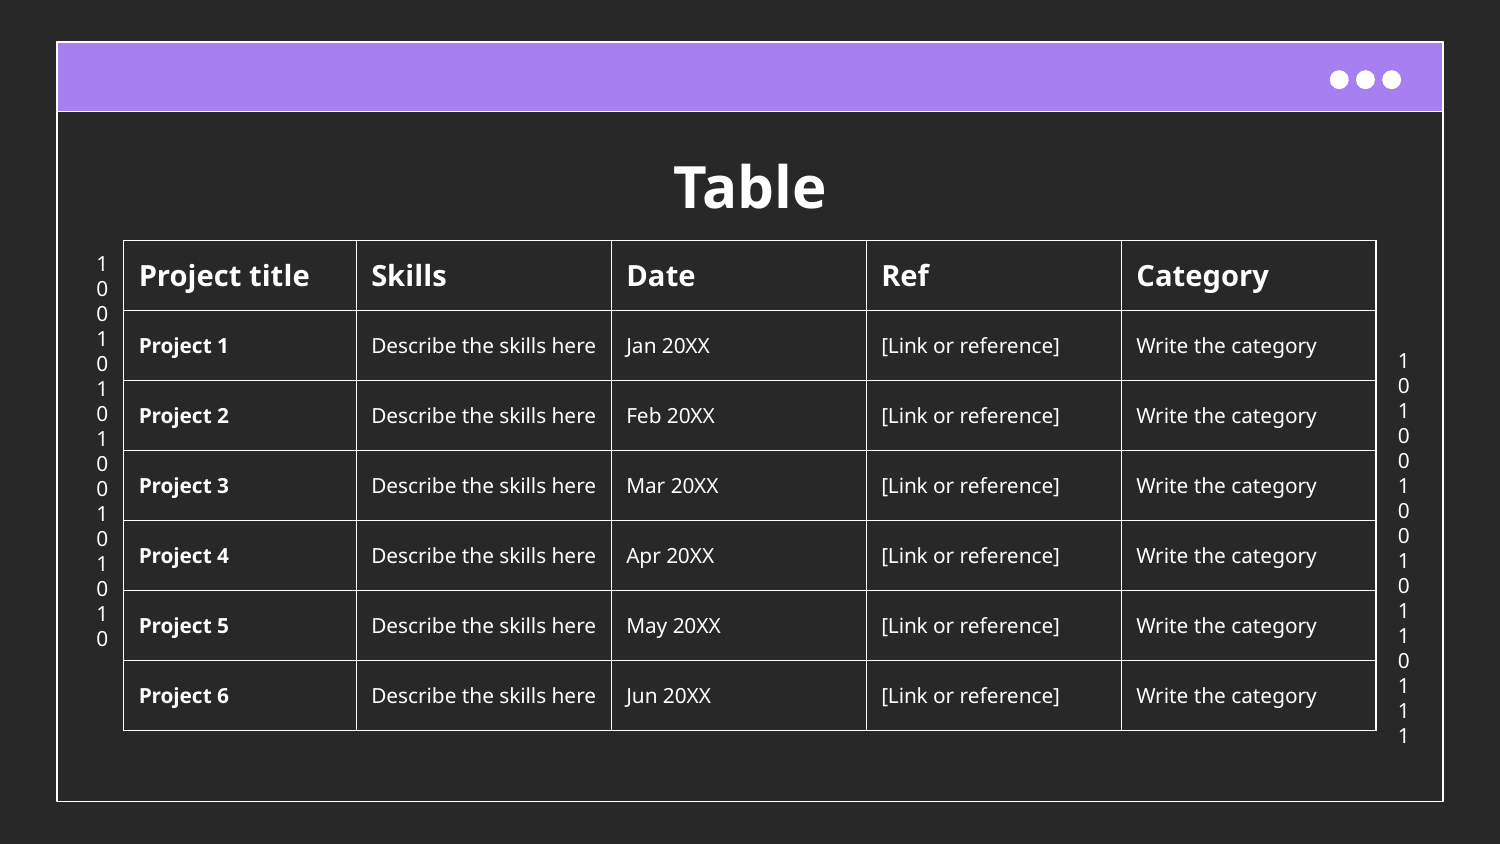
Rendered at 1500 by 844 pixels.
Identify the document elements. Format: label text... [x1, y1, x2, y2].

table_cell Apr 20XX [612, 521, 866, 590]
table_cell Describe the skills here [357, 451, 611, 520]
table_cell Project 1 [124, 311, 356, 380]
table_cell Project 6 [124, 661, 356, 730]
table_header Date [612, 241, 866, 310]
table_cell Write the category [1122, 381, 1375, 450]
table_cell [Link or reference] [867, 381, 1121, 450]
table_cell Project 3 [124, 451, 356, 520]
table_cell Describe the skills here [357, 311, 611, 380]
table_cell Describe the skills here [357, 381, 611, 450]
table_cell Mar 20XX [612, 451, 866, 520]
table_cell Write the category [1122, 521, 1375, 590]
table_cell Feb 20XX [612, 381, 866, 450]
table_header Skills [357, 241, 611, 310]
table_cell Project 4 [124, 521, 356, 590]
table_cell Describe the skills here [357, 521, 611, 590]
table_cell Describe the skills here [357, 591, 611, 660]
table_header Ref [867, 241, 1121, 310]
table_cell Write the category [1122, 661, 1375, 730]
table_cell [Link or reference] [867, 311, 1121, 380]
table_cell Jun 20XX [612, 661, 866, 730]
table_header Project title [124, 241, 356, 310]
table_cell Write the category [1122, 451, 1375, 520]
table_cell Project 2 [124, 381, 356, 450]
table_cell [Link or reference] [867, 521, 1121, 590]
table_cell [Link or reference] [867, 451, 1121, 520]
table_cell Describe the skills here [357, 661, 611, 730]
title Table [118, 135, 1382, 230]
table_cell [Link or reference] [867, 591, 1121, 660]
table_cell Jan 20XX [612, 311, 866, 380]
table_cell Write the category [1122, 591, 1375, 660]
table_cell Project 5 [124, 591, 356, 660]
table_cell May 20XX [612, 591, 866, 660]
table_header Category [1122, 241, 1375, 310]
table_cell Write the category [1122, 311, 1375, 380]
table_cell [Link or reference] [867, 661, 1121, 730]
